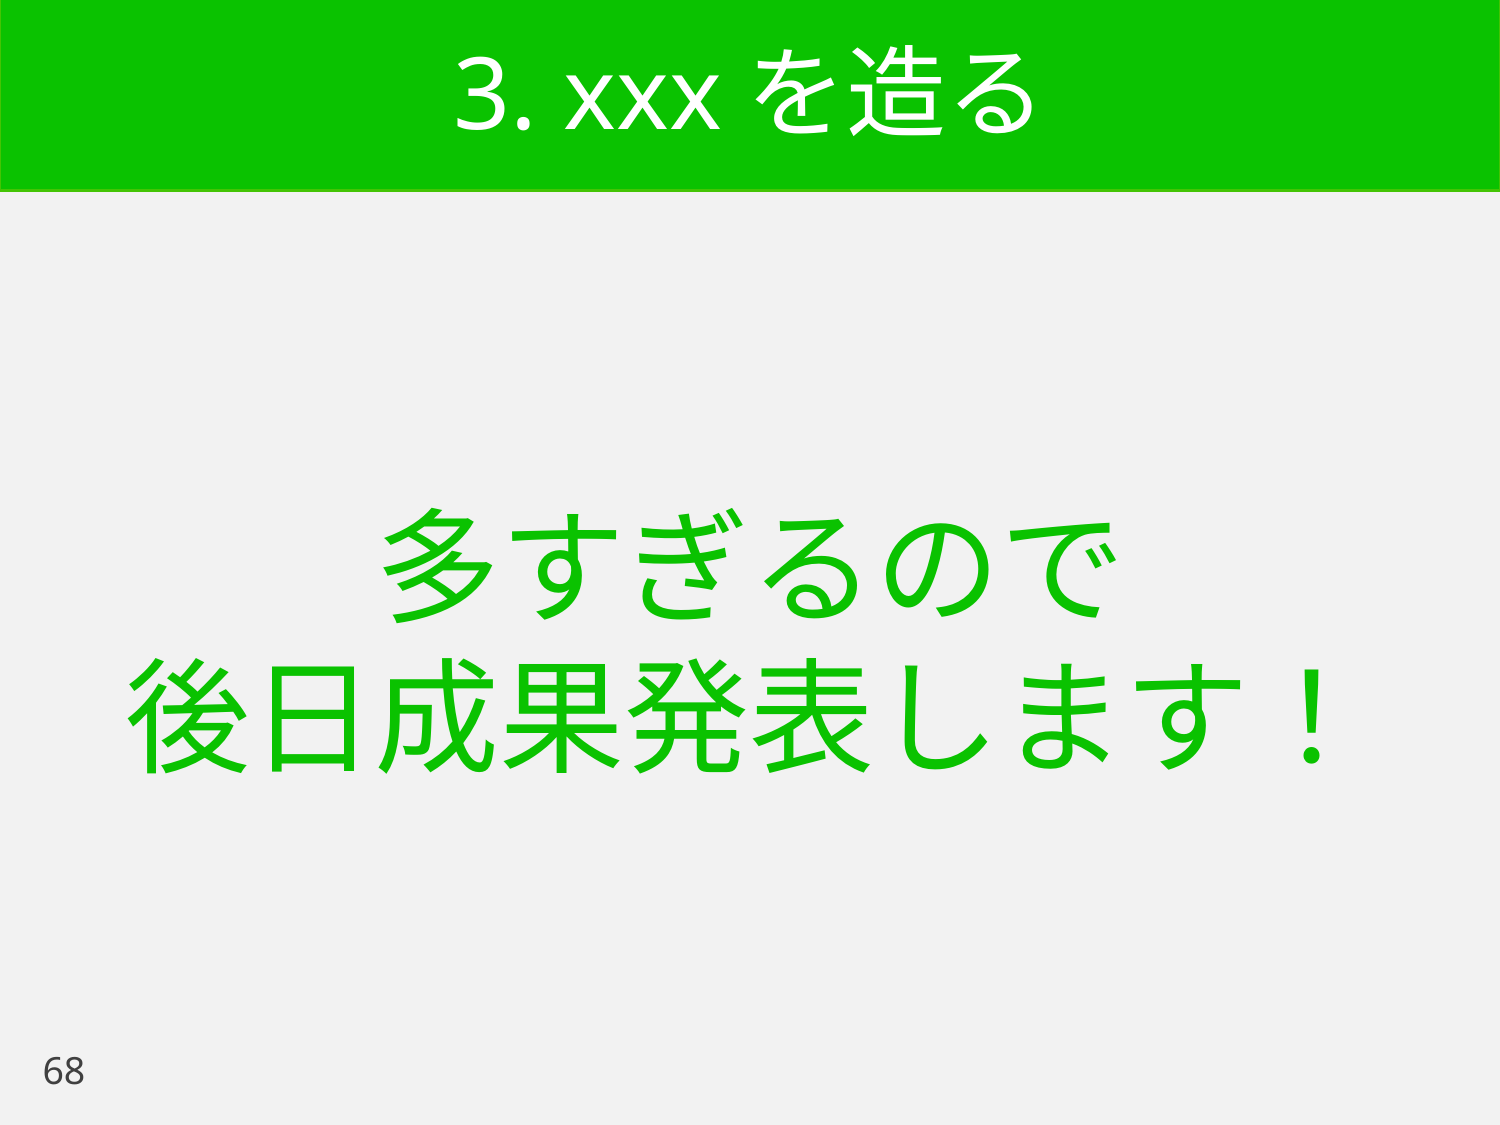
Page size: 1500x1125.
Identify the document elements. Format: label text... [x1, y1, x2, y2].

list 多すぎるので 後日成果発表します！ [103, 277, 1397, 1000]
title 3. xxxを造る [0, 53, 1500, 140]
slide_number 68 [27, 1042, 146, 1102]
